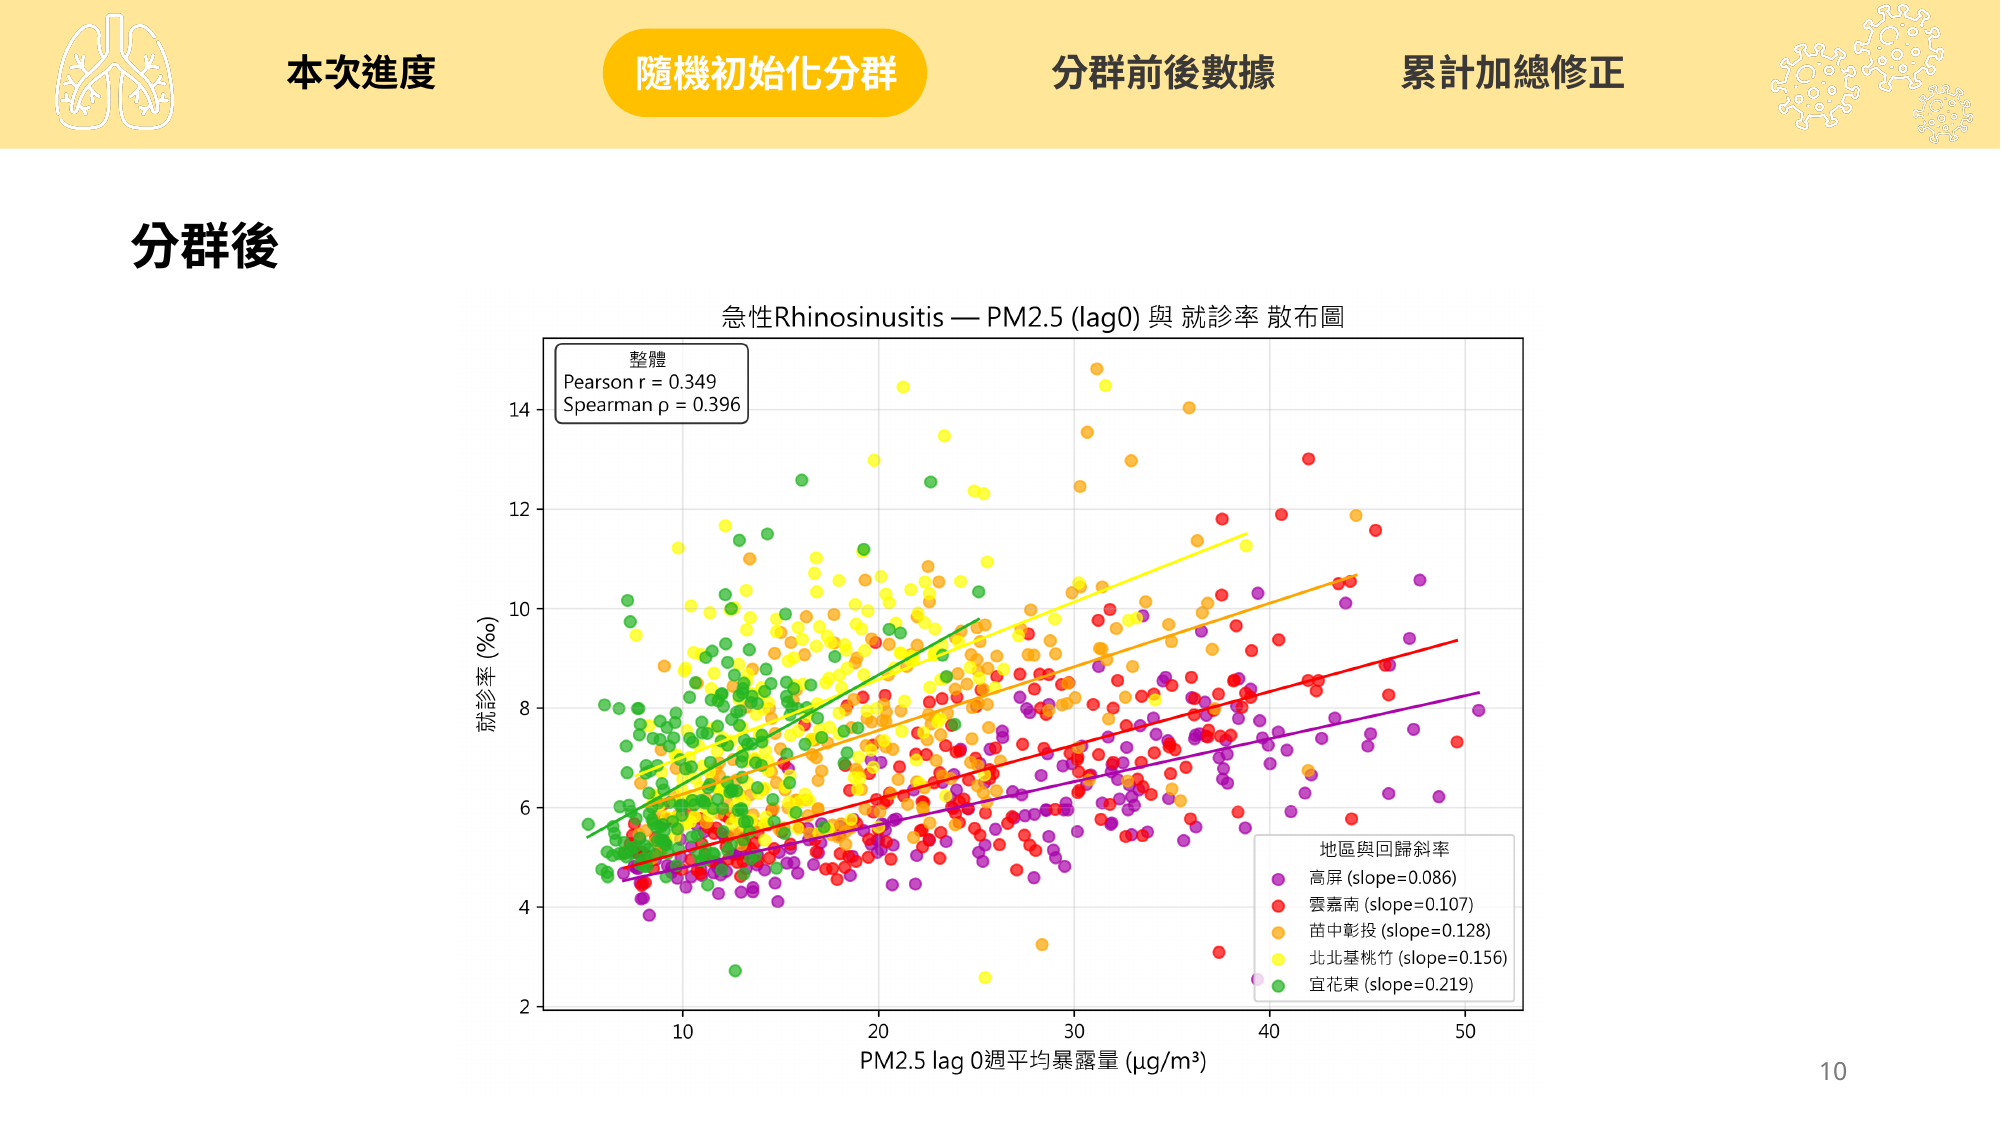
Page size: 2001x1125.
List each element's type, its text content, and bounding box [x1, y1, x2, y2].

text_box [1030, 27, 1298, 117]
picture [457, 282, 1543, 1097]
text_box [602, 27, 924, 118]
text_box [1379, 26, 1647, 117]
text_box 分群後 [115, 207, 296, 283]
picture [1770, 2, 1974, 144]
text_box [0, 0, 2000, 150]
text_box [924, 52, 929, 93]
text_box 本次進度 [271, 41, 452, 102]
slide_number 10 [1412, 1042, 1863, 1103]
picture [54, 12, 174, 132]
